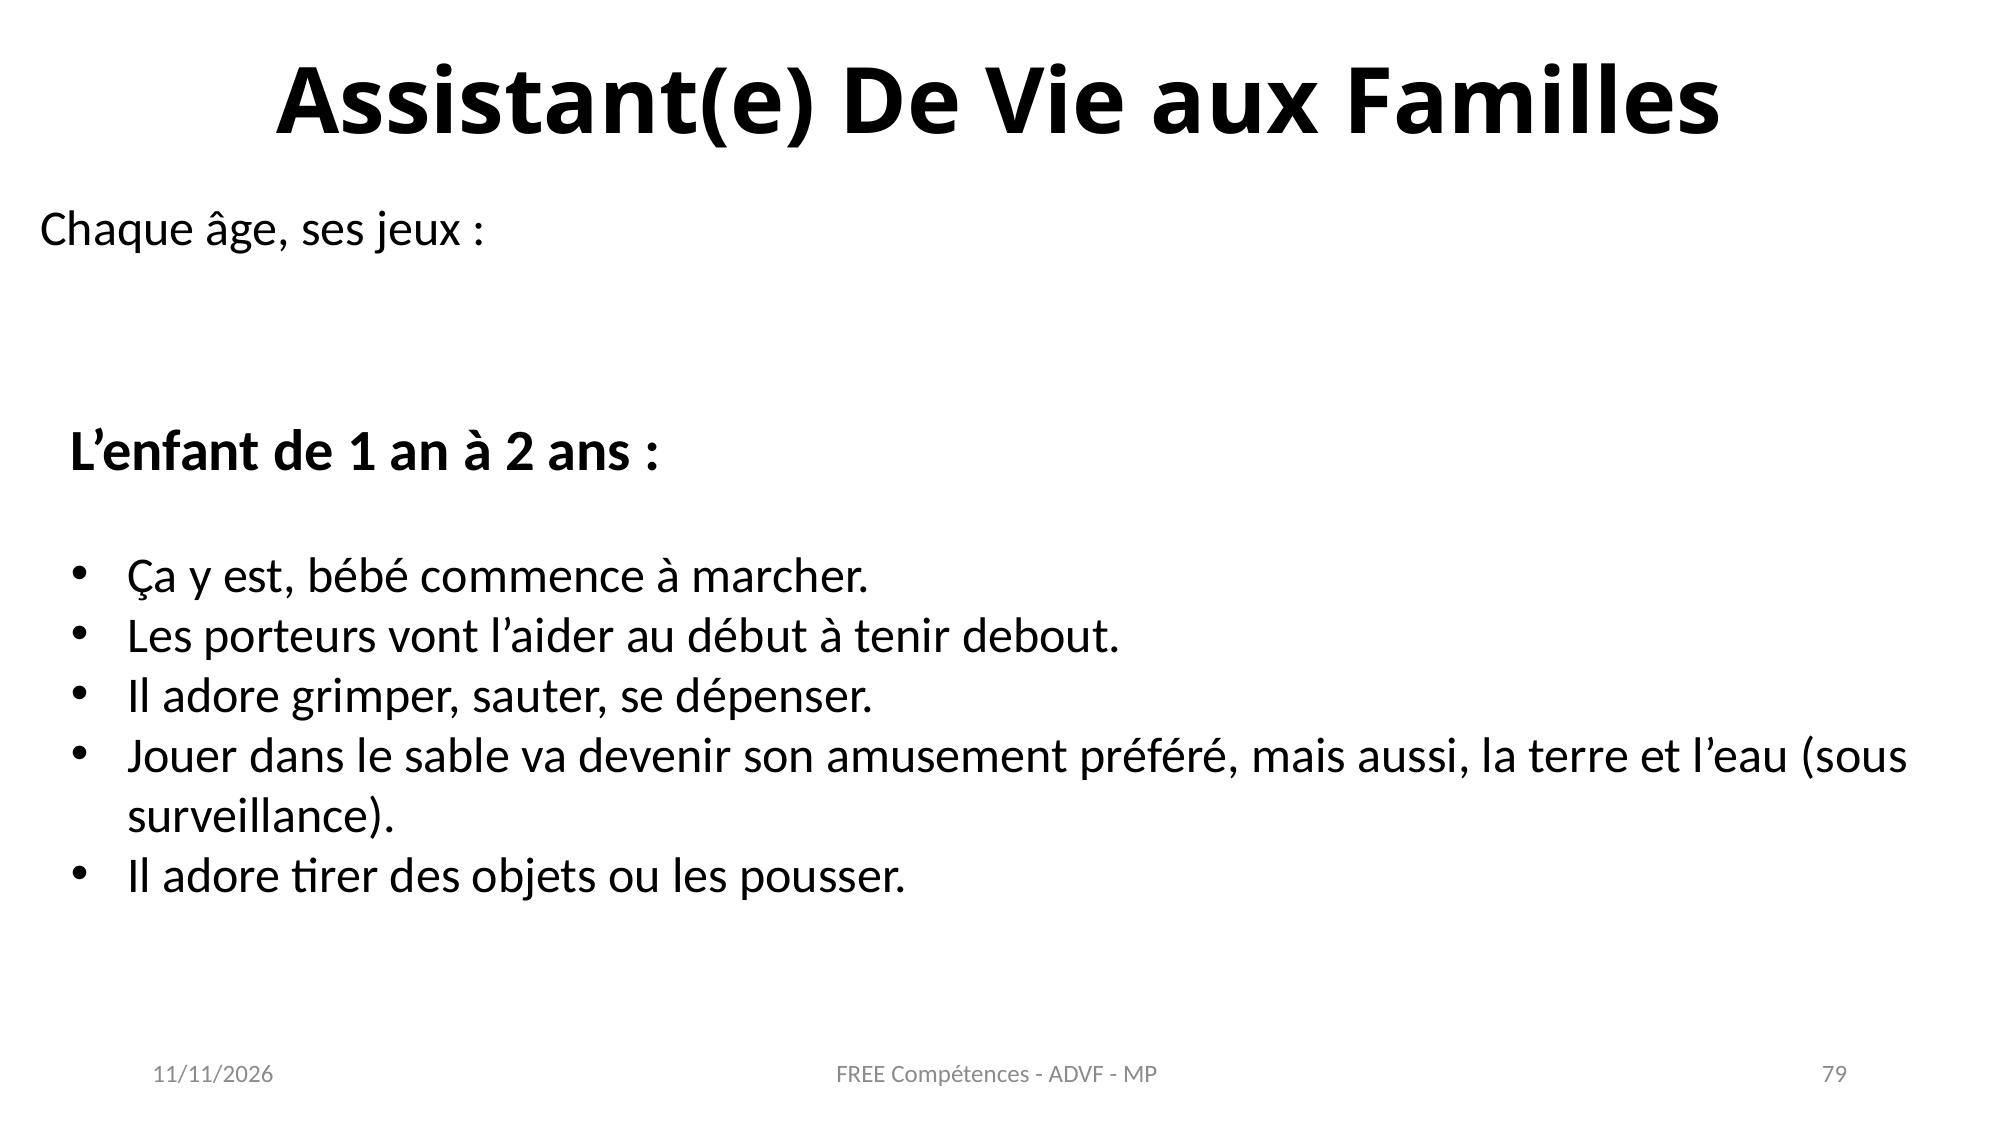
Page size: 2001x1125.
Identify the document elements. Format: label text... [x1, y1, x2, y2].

slide_number 79 [1412, 1042, 1863, 1103]
text_box Chaque âge, ses jeux : [25, 188, 1914, 263]
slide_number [137, 1042, 588, 1103]
text_box L’enfant de 1 an à 2 ans : Ça y est, bébé commence à marcher. Les porteurs vont l’aider au début à tenir debout. Il adore grimper, sauter, se dépenser. Jouer dans le sable va devenir son amusement préféré, mais aussi, la terre et l’eau (sous surveillance). Il adore tirer des objets ou les pousser. [55, 404, 1944, 910]
footer FREE Compétences - ADVF - MP [590, 1042, 1410, 1103]
text_box Assistant(e) De Vie aux Familles [249, 47, 1750, 188]
